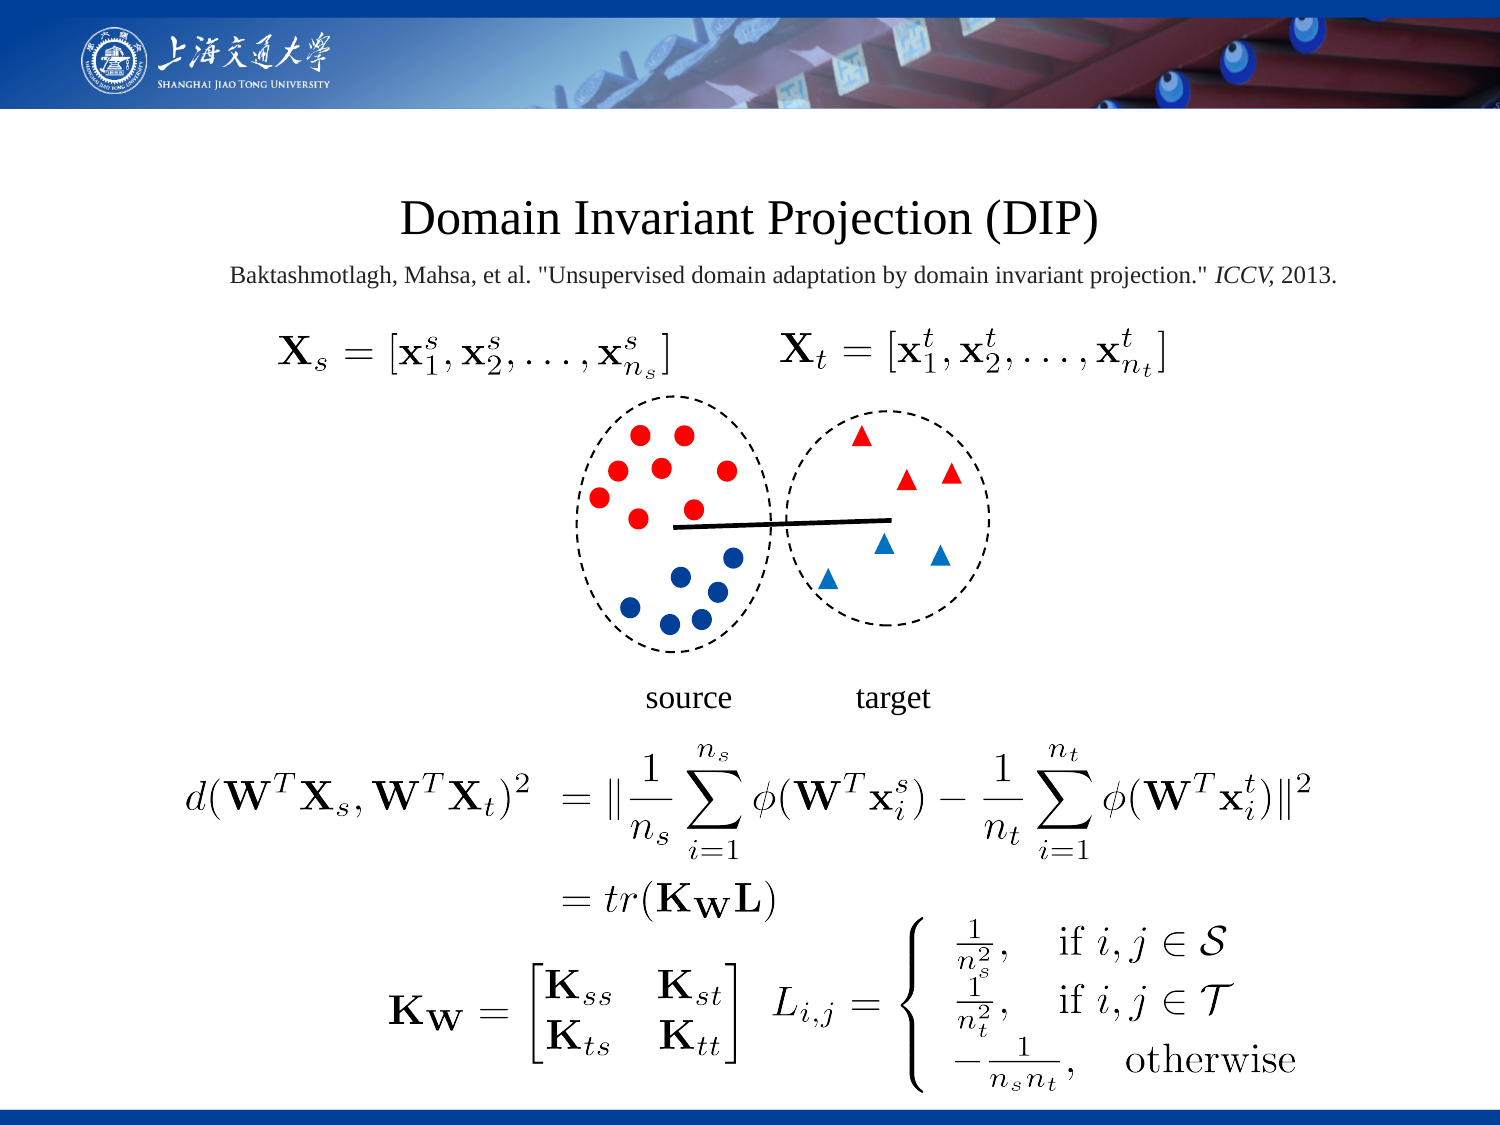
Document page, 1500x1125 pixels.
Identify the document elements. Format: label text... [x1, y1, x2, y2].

picture [780, 328, 1164, 377]
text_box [576, 396, 985, 723]
text_box Baktashmotlagh, Mahsa, et al. "Unsupervised domain adaptation by domain invariant projection." ICCV, 2013. [214, 251, 1367, 297]
text_box Domain Invariant Projection (DIP) [385, 177, 1115, 251]
picture [389, 963, 736, 1064]
picture [186, 744, 1310, 1093]
picture [278, 333, 668, 379]
picture [0, 18, 1500, 109]
